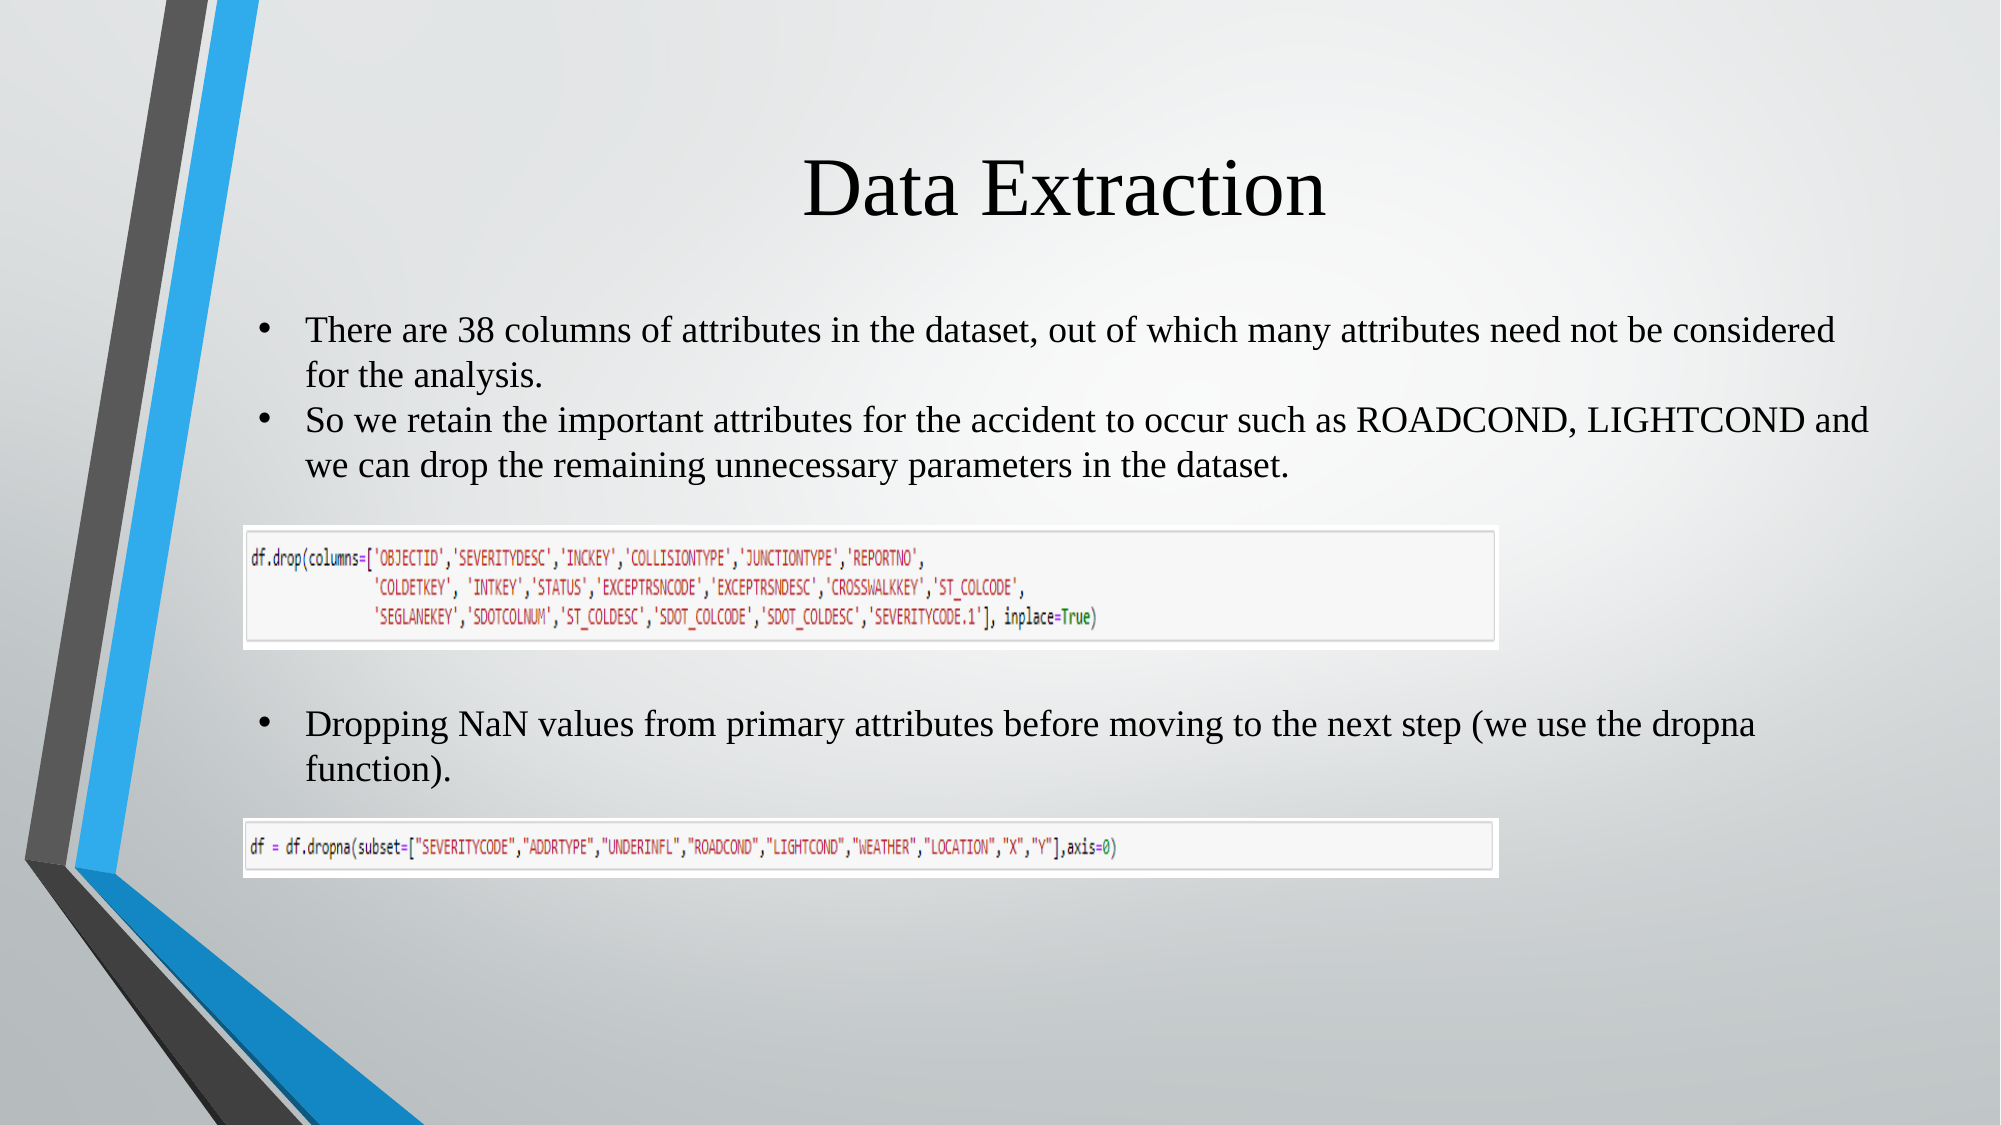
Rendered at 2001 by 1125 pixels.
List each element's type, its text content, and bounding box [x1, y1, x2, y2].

picture [243, 525, 1499, 650]
picture [243, 818, 1499, 878]
text_box There are 38 columns of attributes in the dataset, out of which many attributes need not be considered for the analysis. So we retain the important attributes for the accident to occur such as ROADCOND, LIGHTCOND and we can drop the remaining unnecessary parameters in the dataset. [243, 297, 1887, 538]
title Data Extraction [243, 112, 1887, 251]
text_box Dropping NaN values from primary attributes before moving to the next step (we use the dropna function). [243, 691, 1798, 797]
